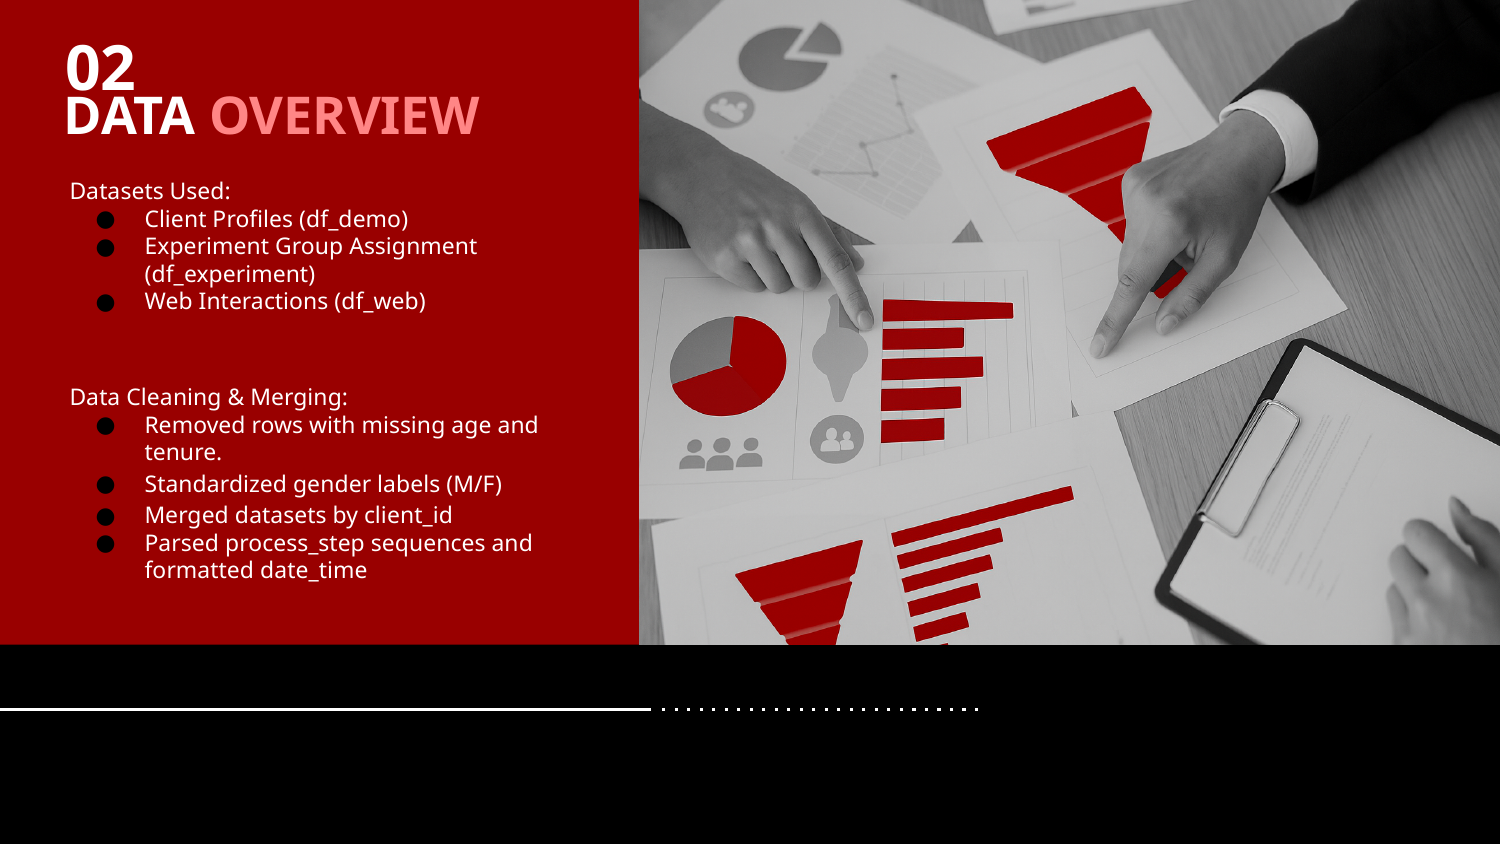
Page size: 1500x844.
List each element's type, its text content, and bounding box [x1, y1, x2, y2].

subtitle Datasets Used: Client Profiles (df_demo) Experiment Group Assignment (df_experiment) Web Interactions (df_web) [54, 116, 523, 353]
picture [639, 0, 1500, 645]
list Vous pouvez donner ici une brève description du sujet dont vous souhaitez parler. Par exemple, si vous voulez parler de Mercure, vous pouvez dire que c'est la plus petite planète de tout le système solaire [810, 654, 1440, 725]
subtitle Data Cleaning & Merging: Removed rows with missing age and tenure. Standardized gender labels (M/F) Merged datasets by client_id Parsed process_step sequences and formatted date_time [54, 353, 623, 613]
text_box 02 [50, 12, 177, 118]
title DATA OVERVIEW [48, 0, 617, 179]
